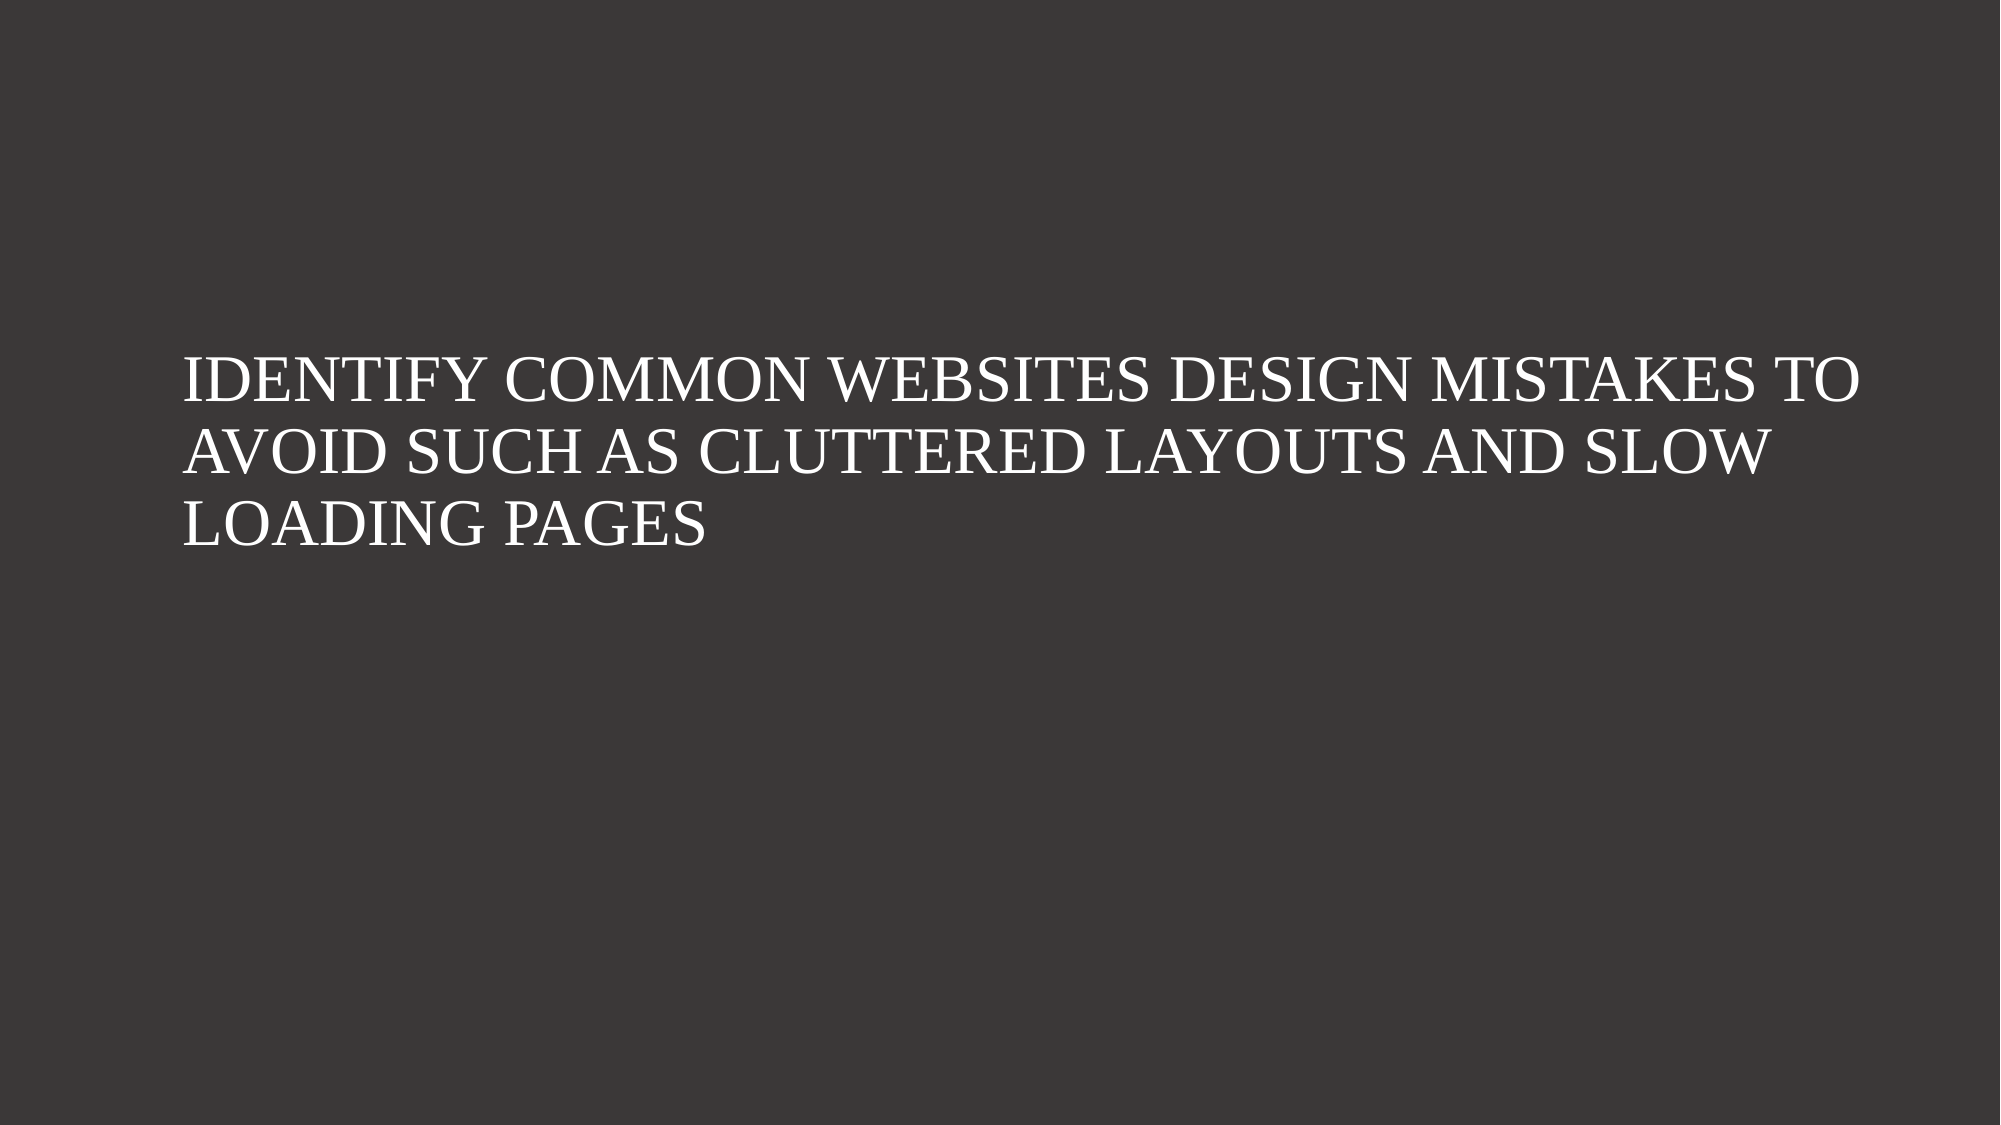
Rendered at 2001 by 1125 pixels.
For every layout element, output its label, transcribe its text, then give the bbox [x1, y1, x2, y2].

title IDENTIFY COMMON WEBSITES DESIGN MISTAKES TO AVOID SUCH AS CLUTTERED LAYOUTS AND SLOW LOADING PAGES [167, 209, 1899, 695]
